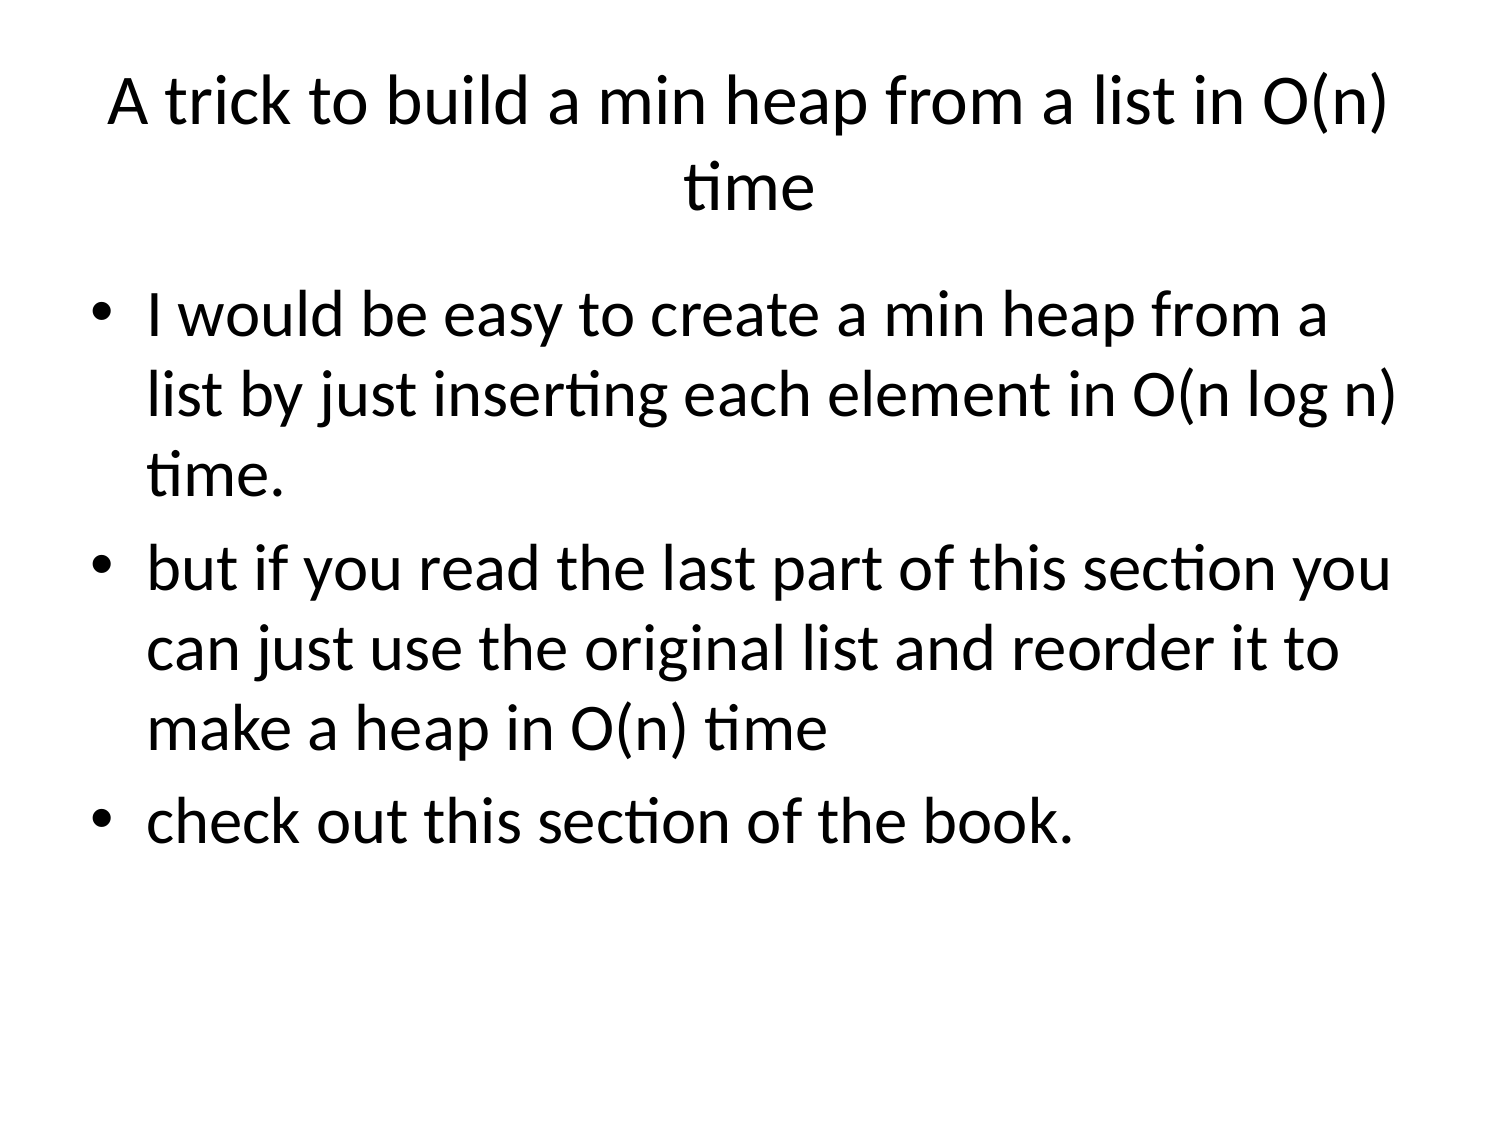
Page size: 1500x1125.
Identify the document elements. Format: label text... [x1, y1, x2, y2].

list I would be easy to create a min heap from a list by just inserting each element in O(n log n) time. but if you read the last part of this section you can just use the original list and reorder it to make a heap in O(n) time check out this section of the book. [75, 262, 1425, 1005]
title A trick to build a min heap from a list in O(n) time [75, 45, 1425, 233]
